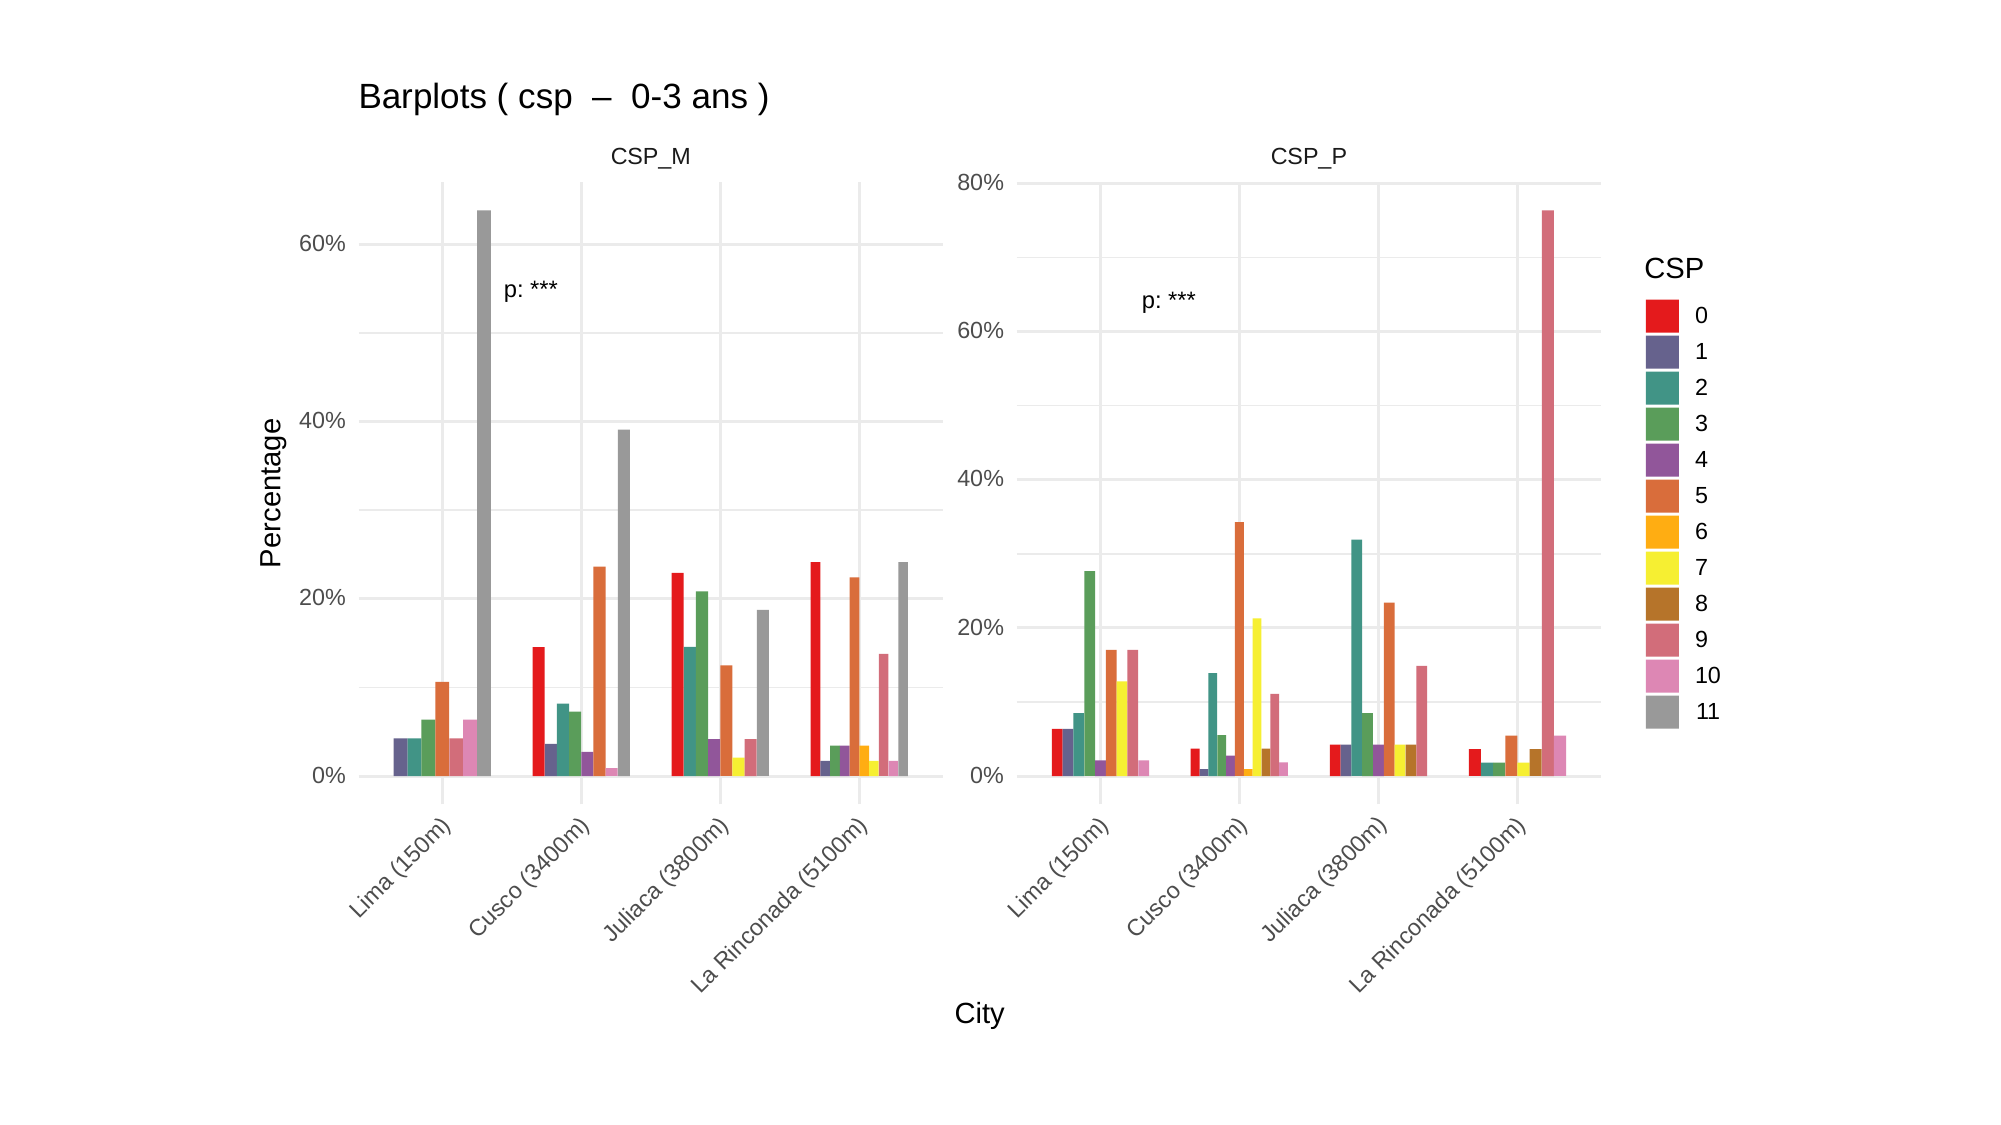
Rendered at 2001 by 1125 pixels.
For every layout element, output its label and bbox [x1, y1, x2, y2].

text_box [249, 74, 1751, 1051]
